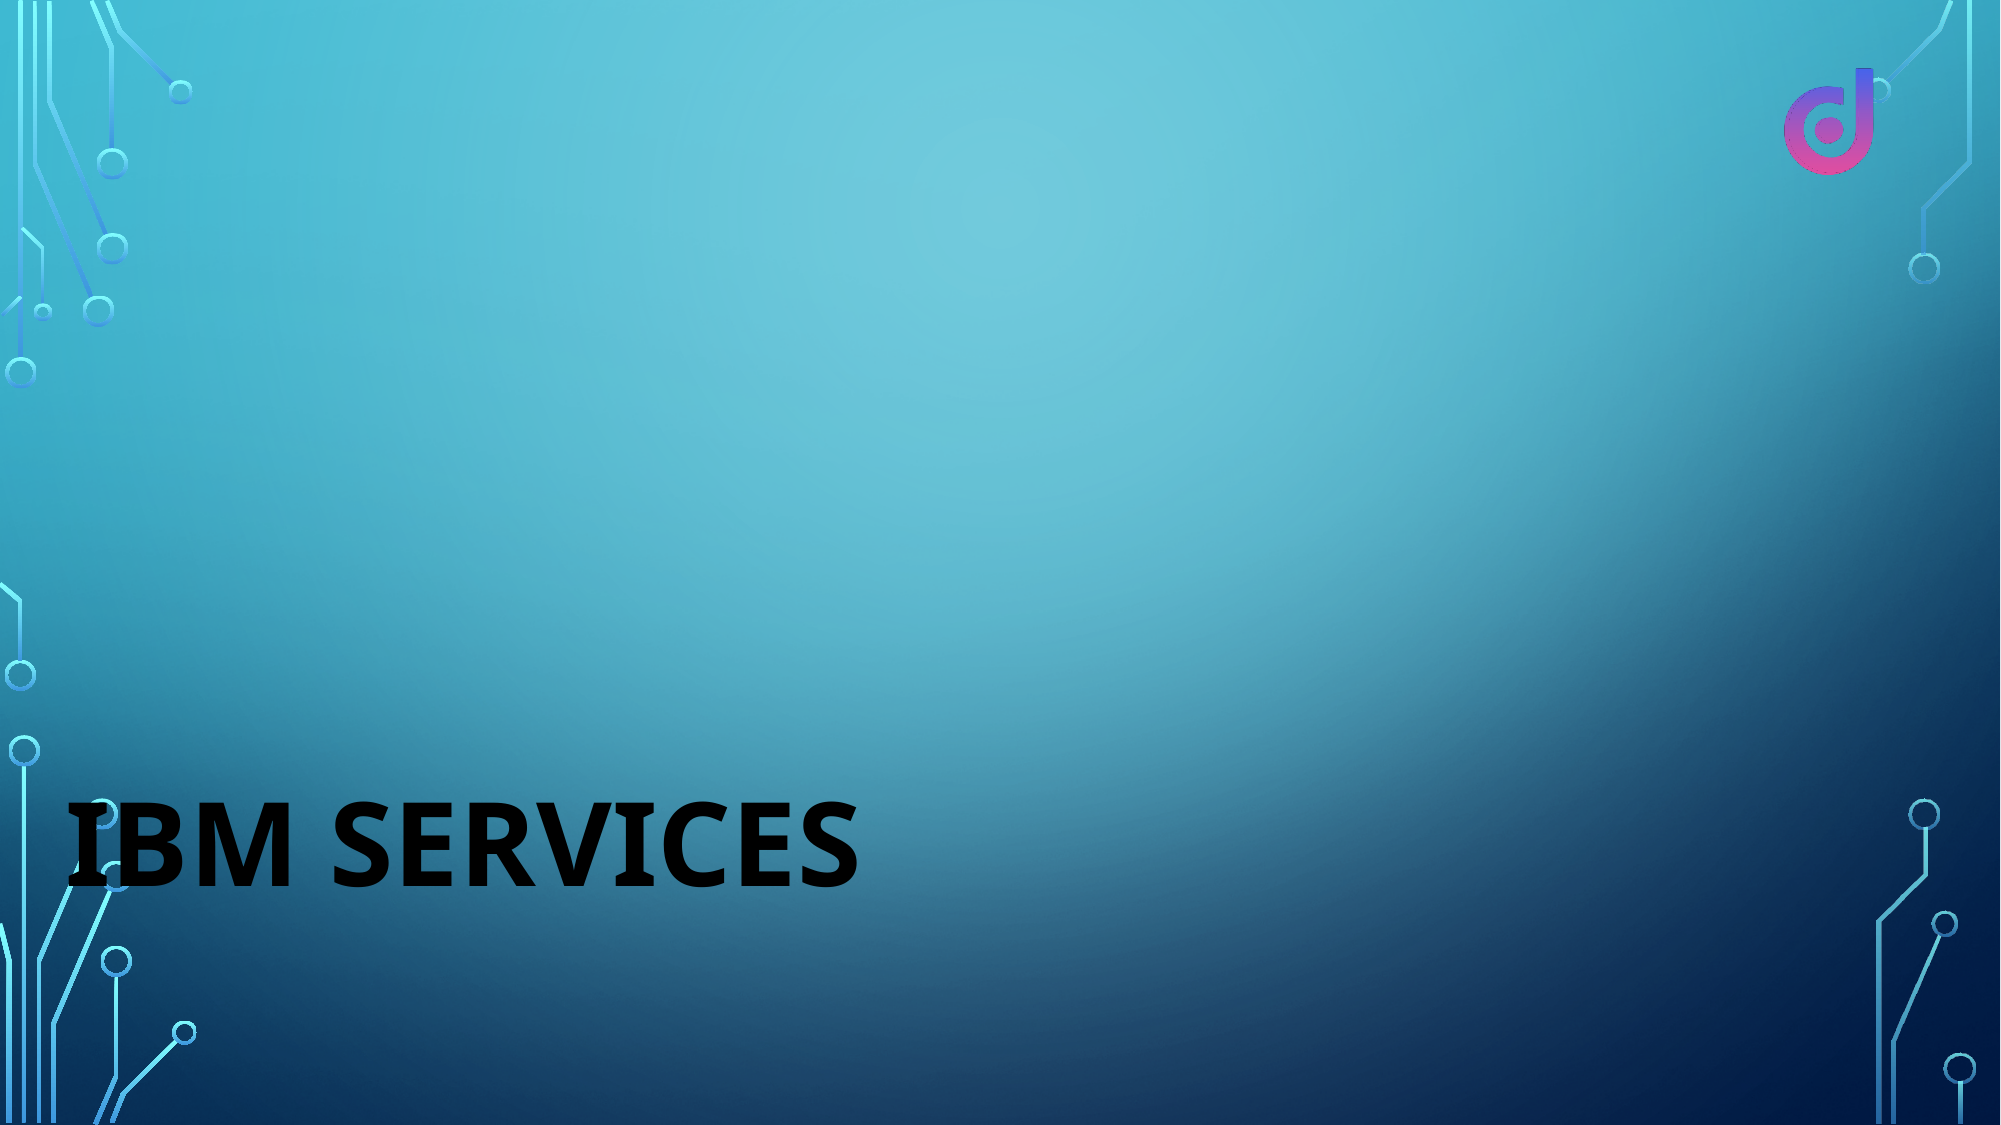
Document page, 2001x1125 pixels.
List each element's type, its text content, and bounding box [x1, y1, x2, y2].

title IBM Services [0, 757, 928, 930]
picture [1655, 0, 2000, 244]
